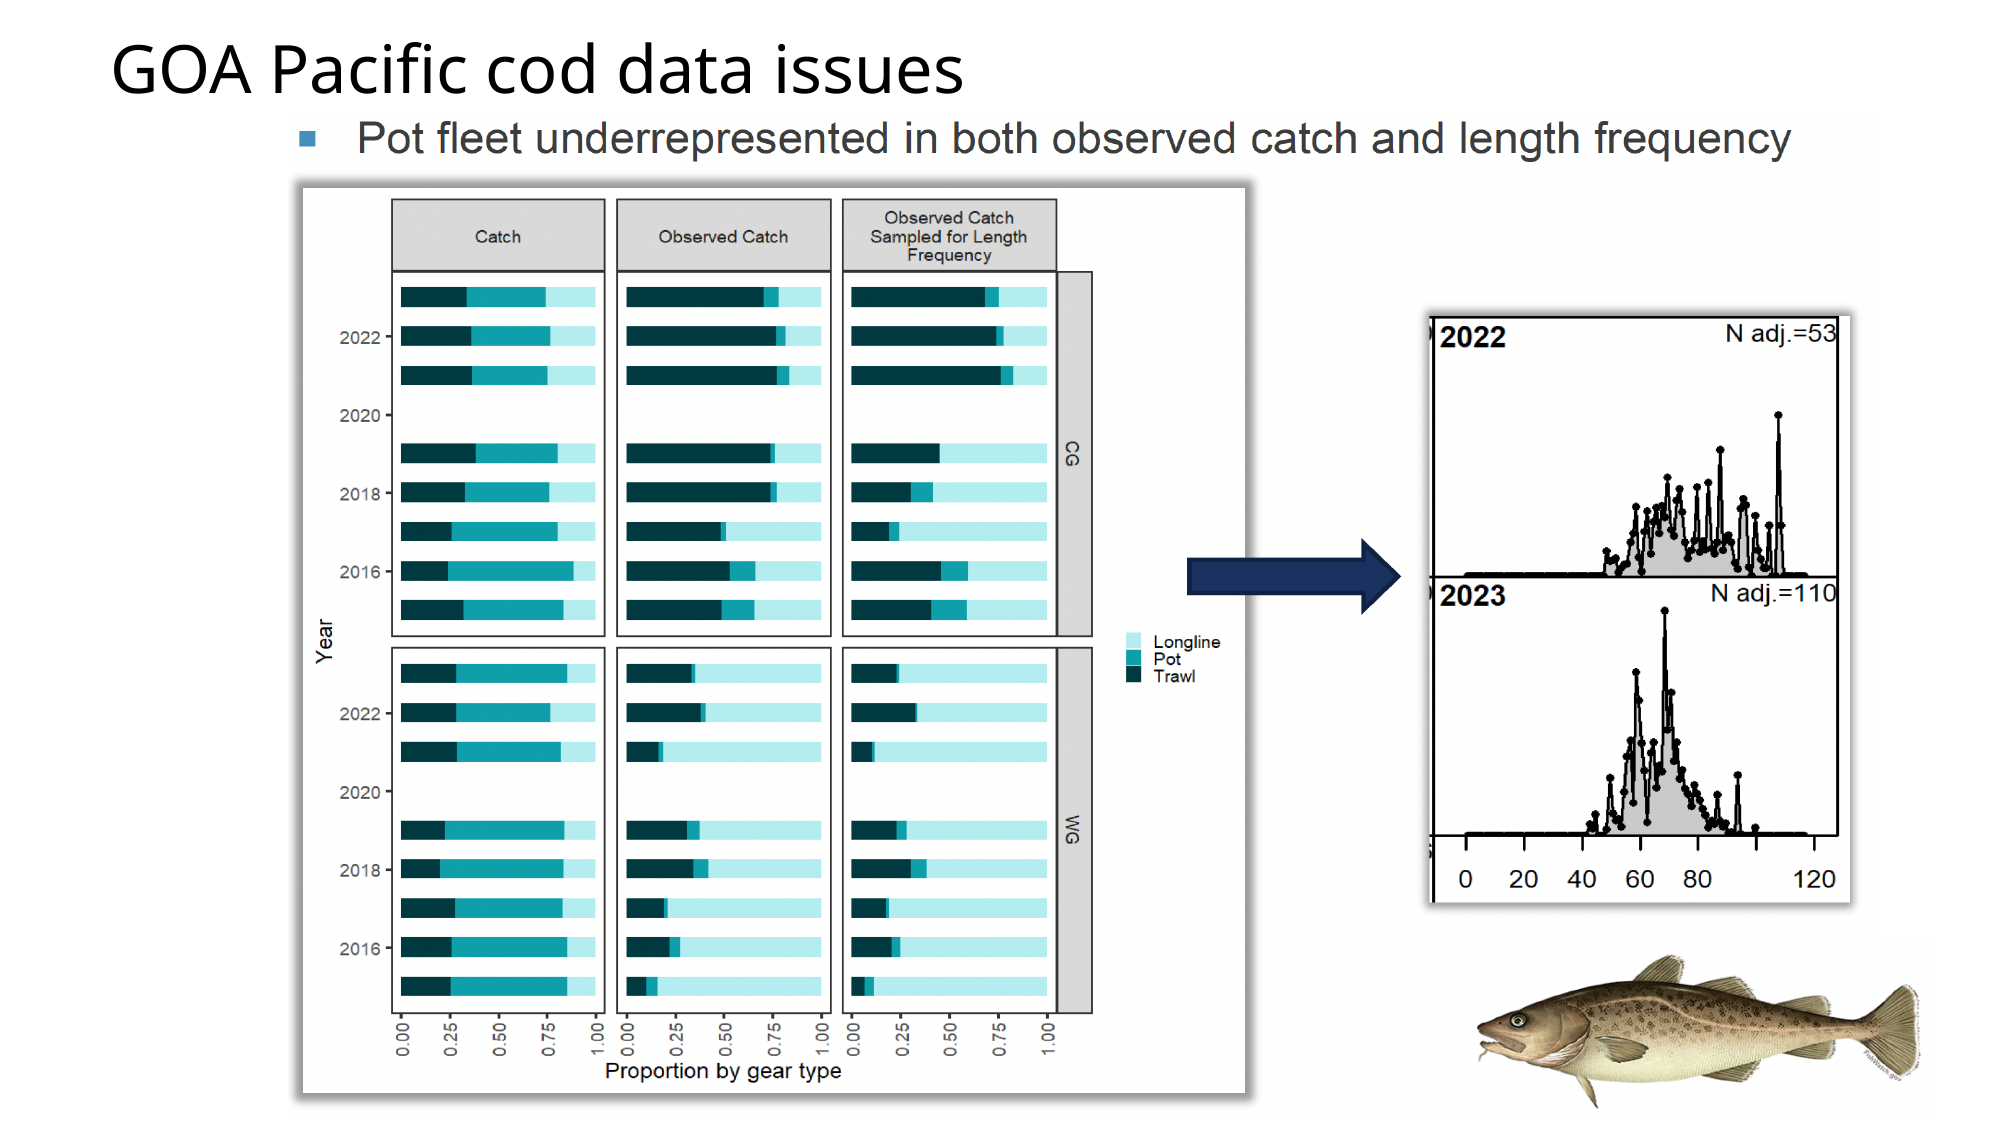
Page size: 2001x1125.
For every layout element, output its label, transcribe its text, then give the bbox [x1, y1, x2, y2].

title GOA Pacific cod data issues [95, 0, 1905, 115]
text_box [287, 113, 1936, 1117]
